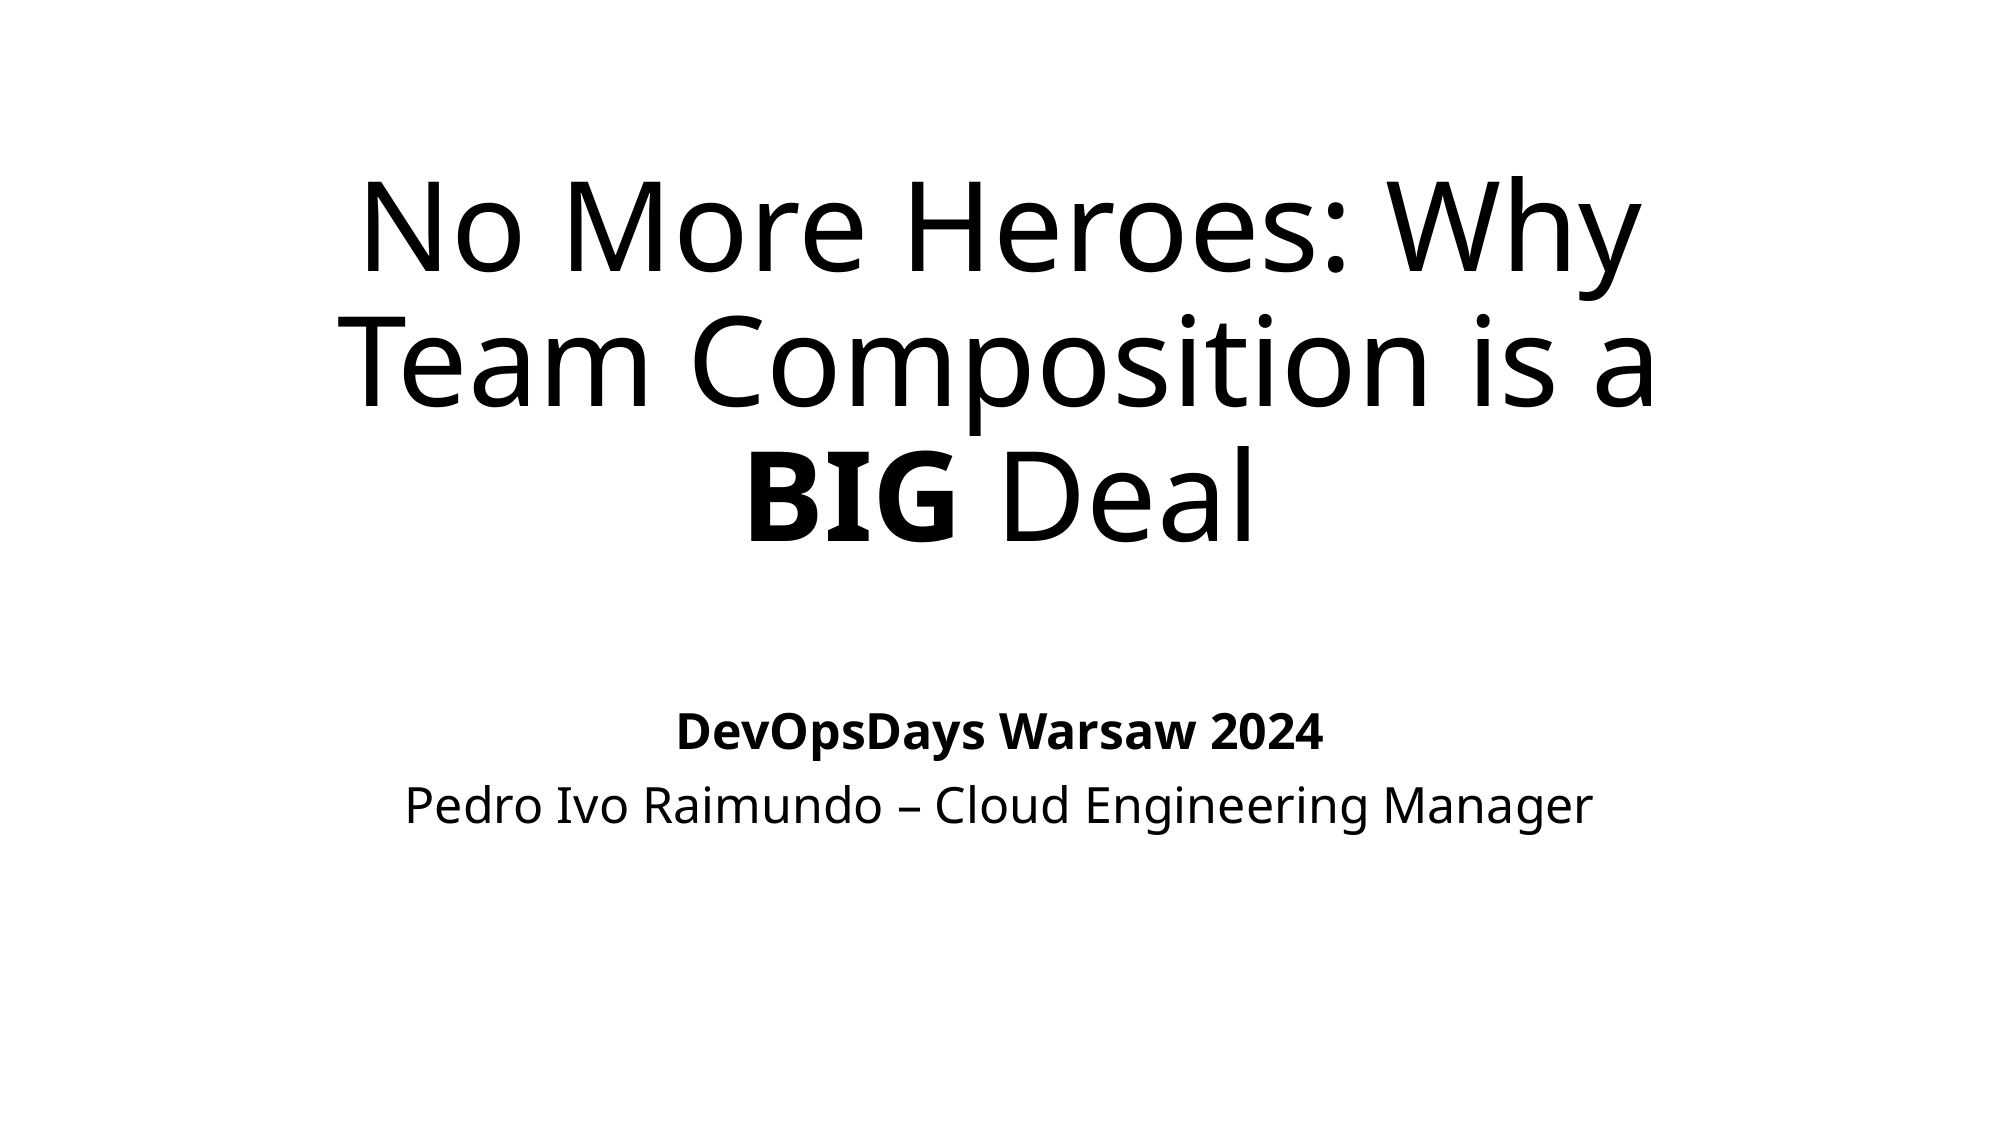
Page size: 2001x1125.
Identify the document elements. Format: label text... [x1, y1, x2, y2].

title No More Heroes: Why Team Composition is a BIG Deal [249, 184, 1750, 576]
subtitle DevOpsDays Warsaw 2024 Pedro Ivo Raimundo – Cloud Engineering Manager [249, 698, 1750, 970]
